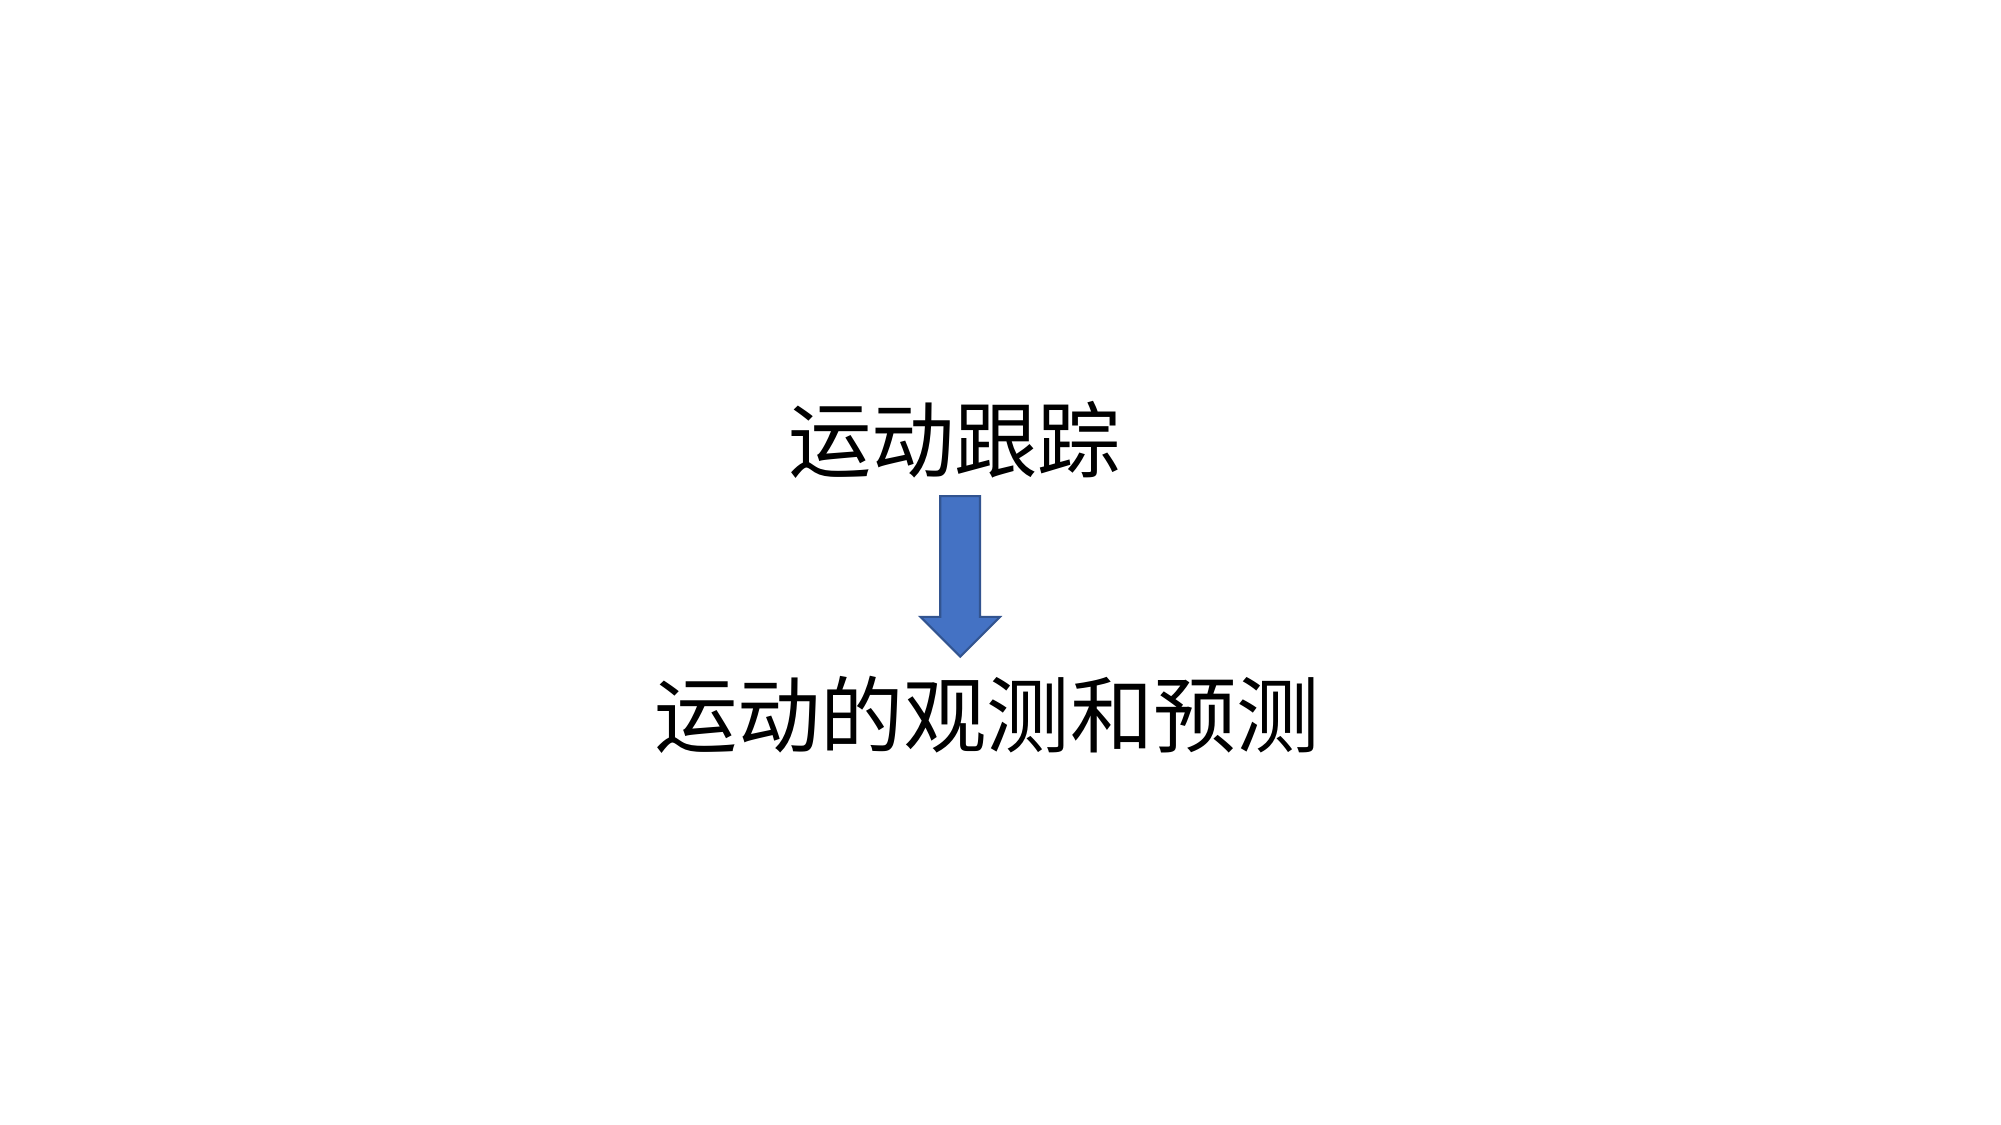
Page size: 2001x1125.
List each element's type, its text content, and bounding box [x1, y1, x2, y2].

text_box 运动的观测和预测 [639, 656, 1828, 771]
text_box [917, 495, 1003, 659]
text_box 运动跟踪 [773, 380, 1458, 496]
